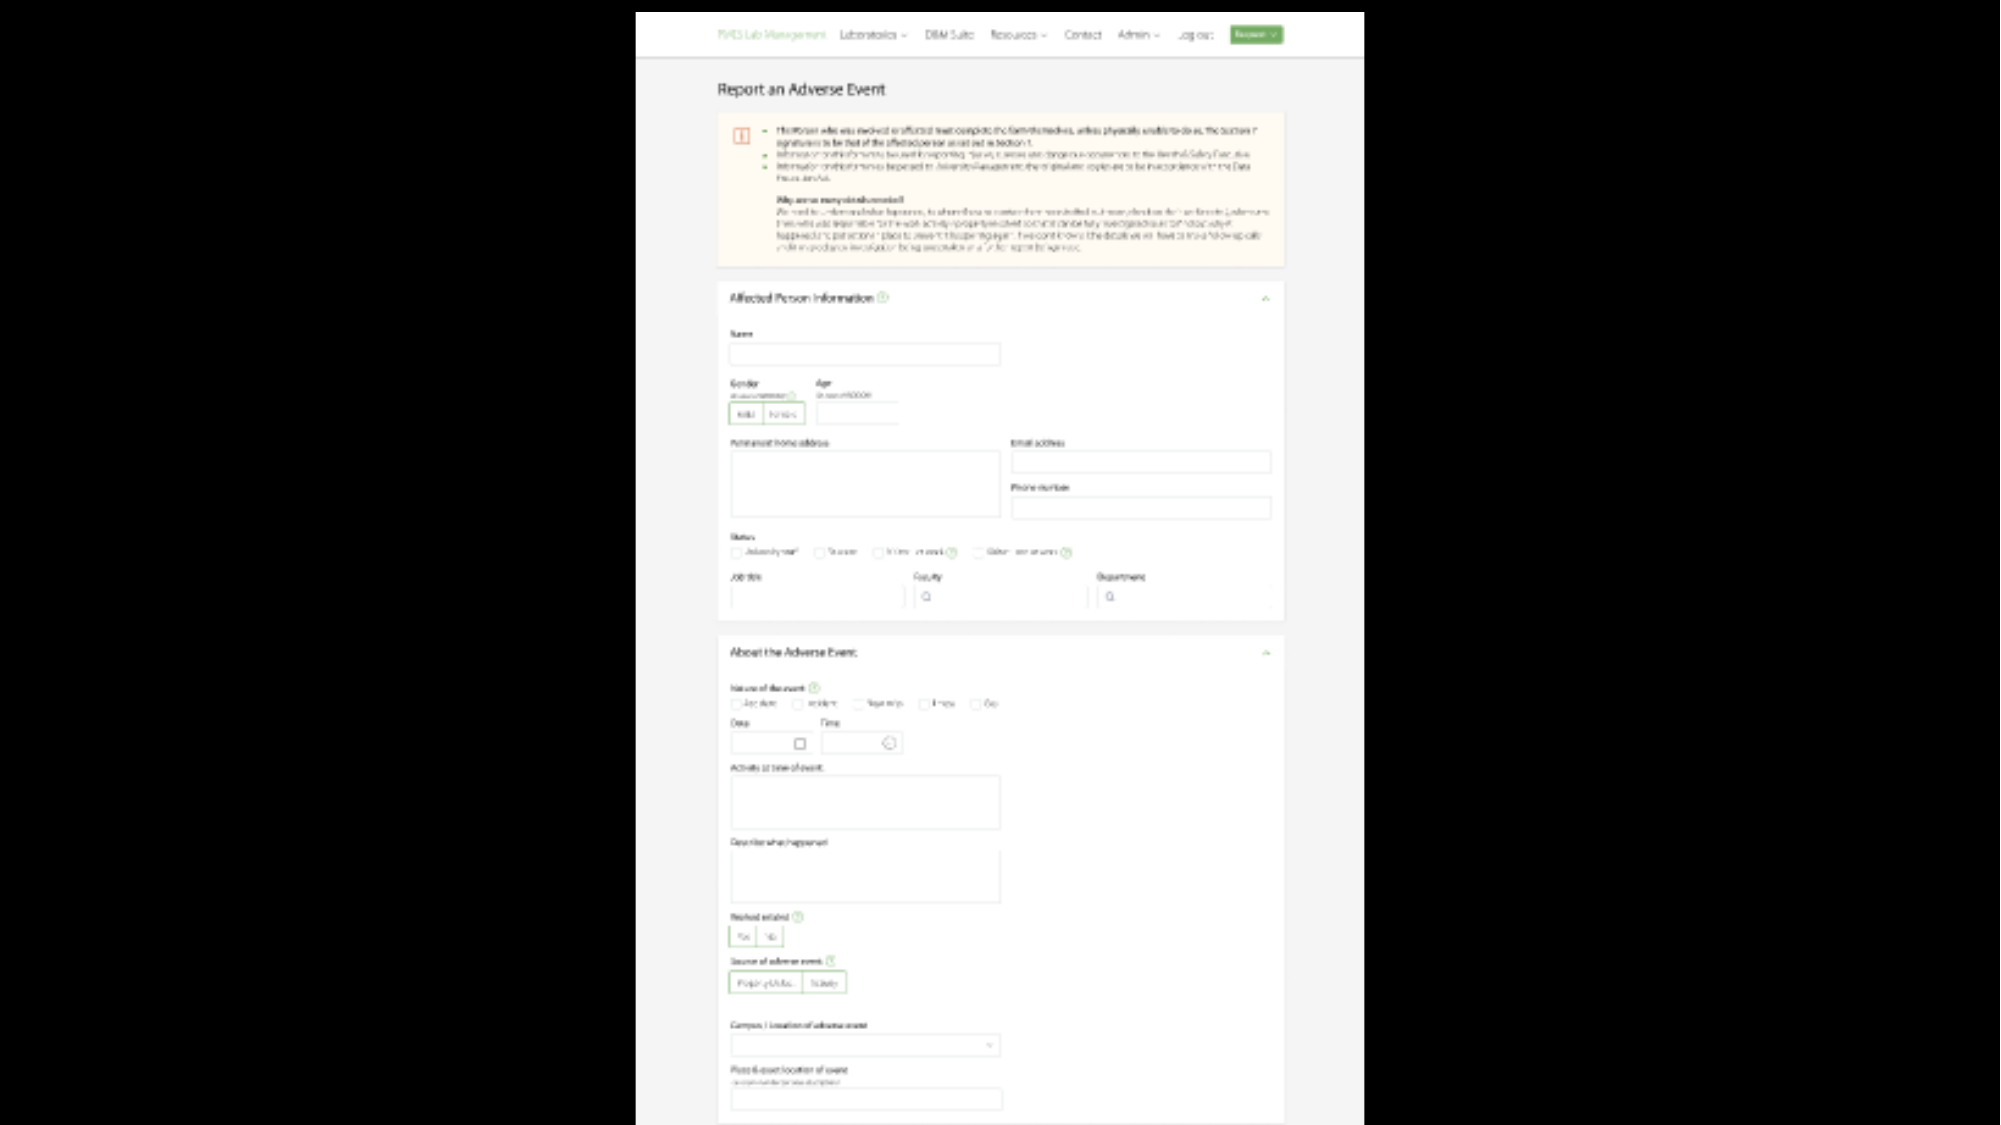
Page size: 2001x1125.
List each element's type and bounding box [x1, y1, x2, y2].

picture [635, 12, 1365, 1125]
